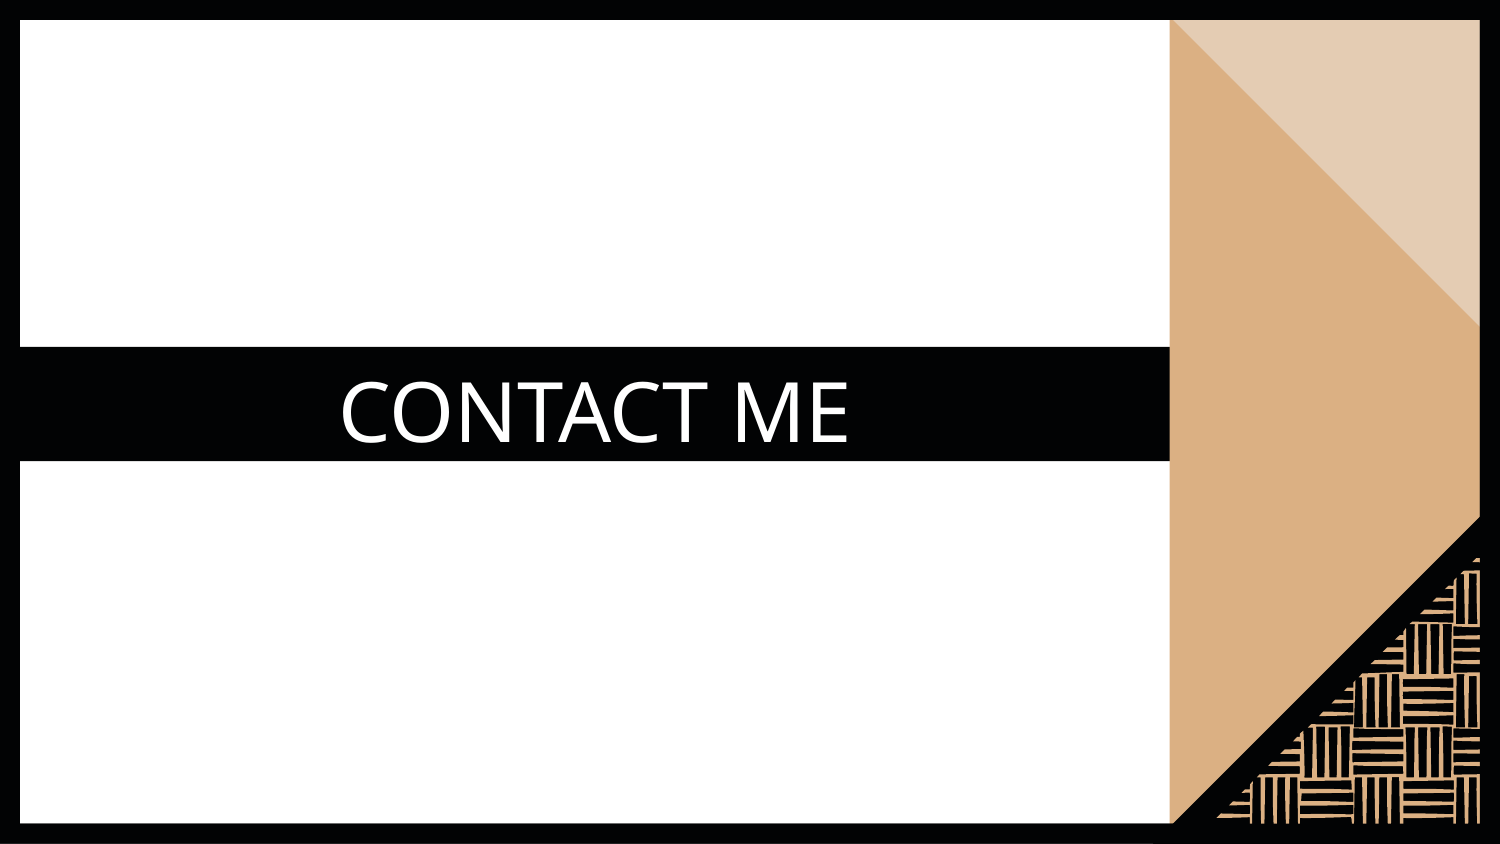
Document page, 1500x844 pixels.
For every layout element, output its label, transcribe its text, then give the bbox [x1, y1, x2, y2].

text_box [0, 0, 1500, 844]
title CONTACT ME [23, 350, 1168, 468]
